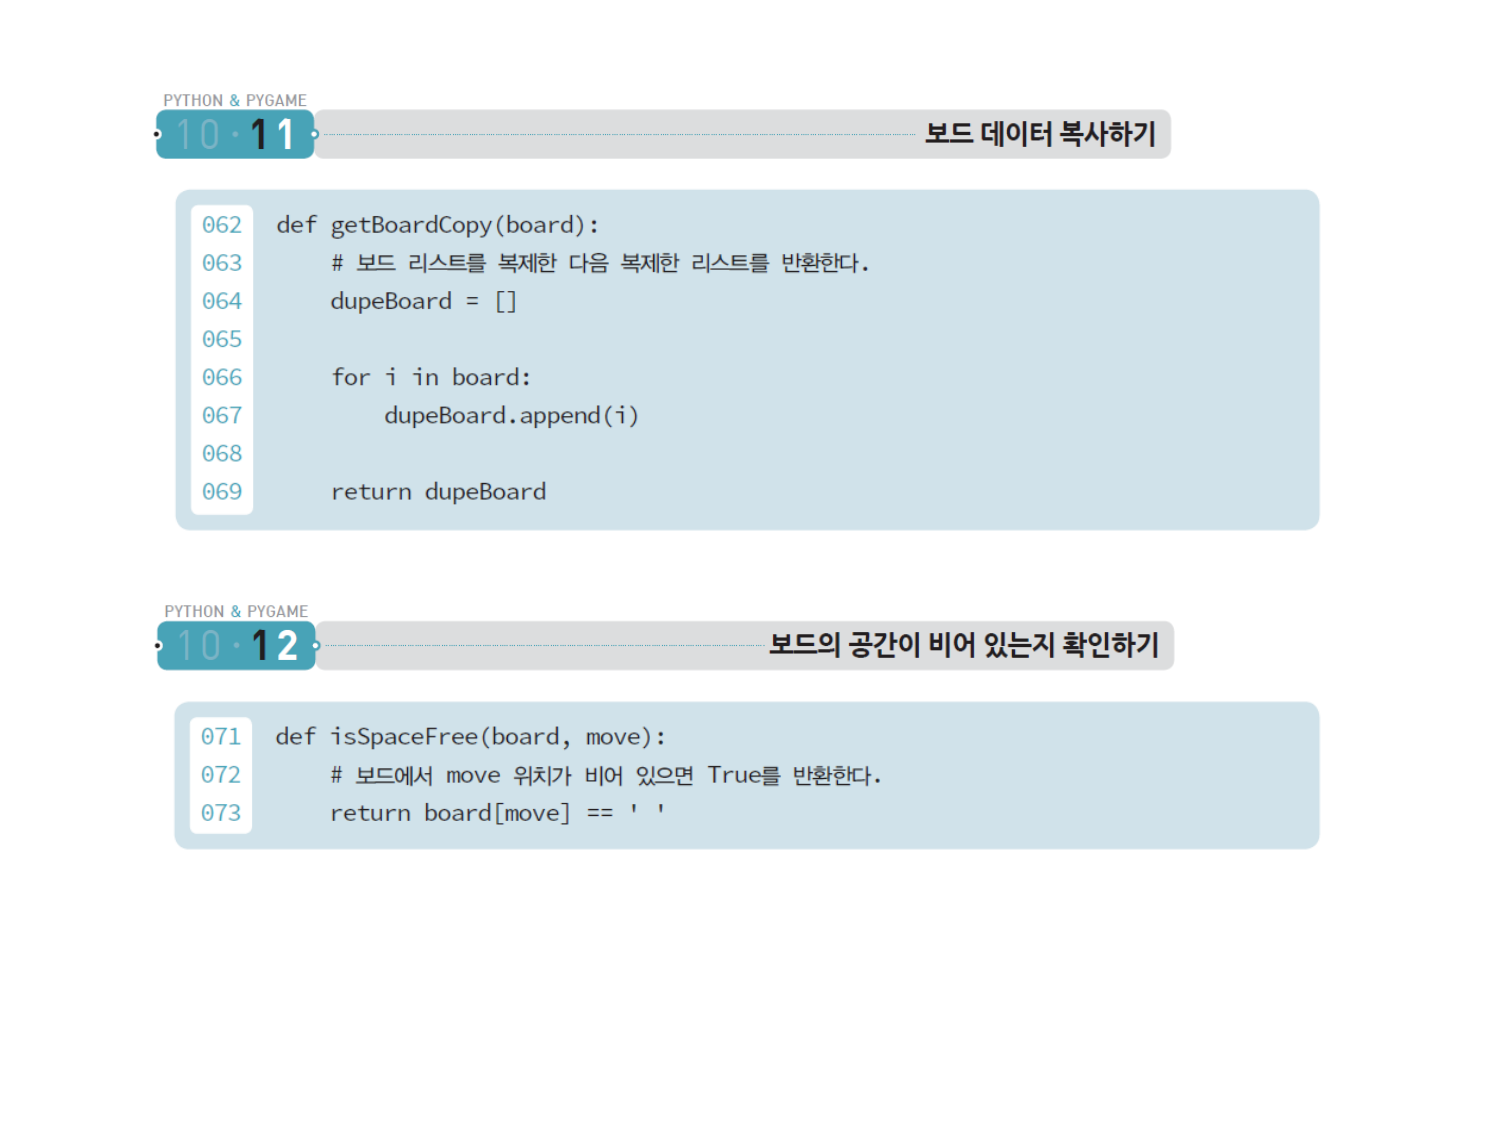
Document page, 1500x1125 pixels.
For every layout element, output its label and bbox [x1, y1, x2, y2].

picture [146, 600, 1179, 675]
picture [169, 698, 1325, 853]
picture [146, 89, 1179, 164]
picture [169, 184, 1325, 534]
